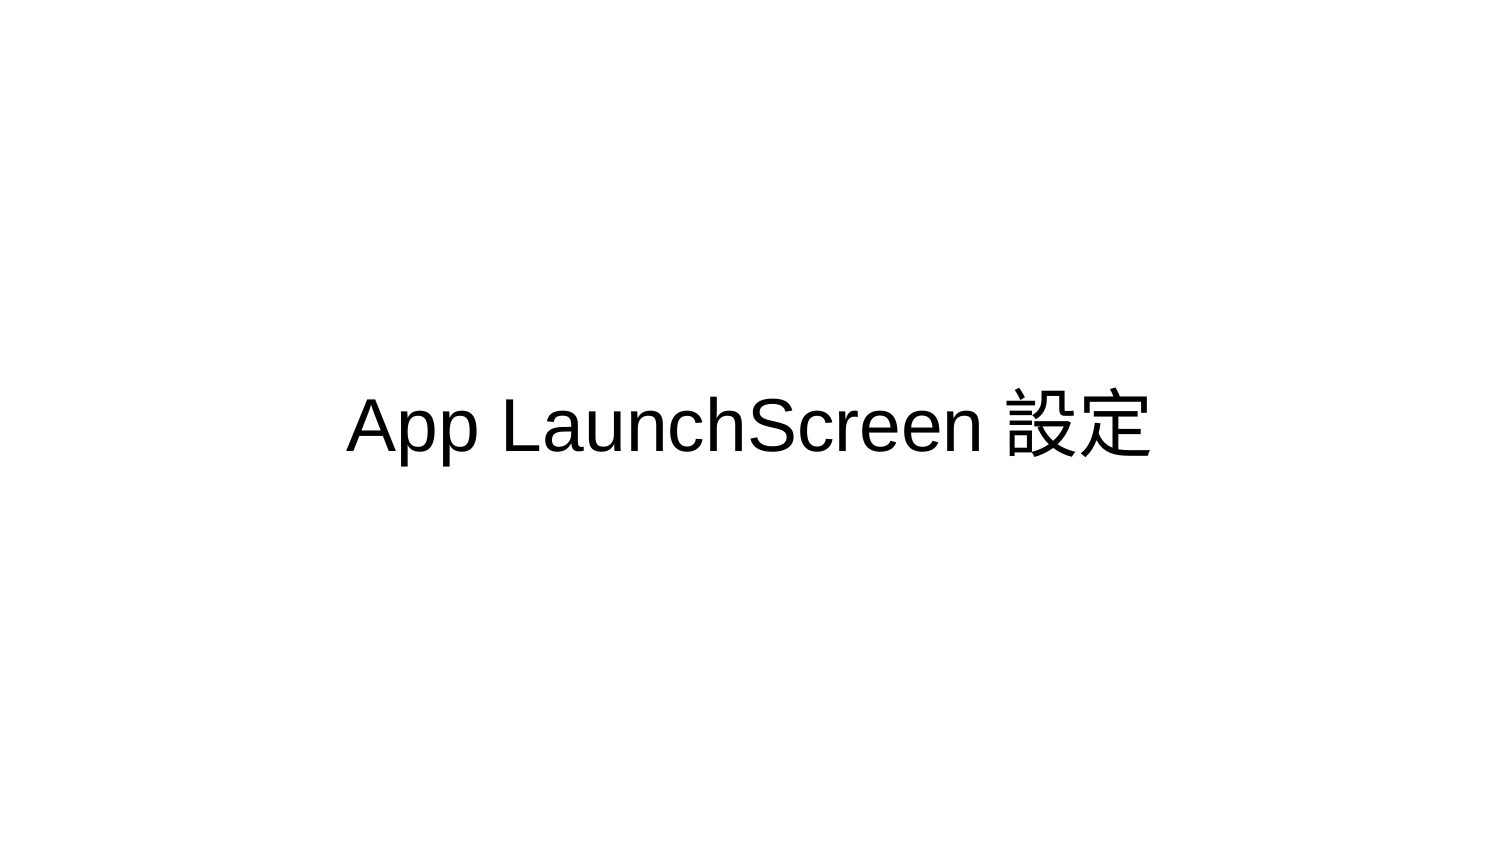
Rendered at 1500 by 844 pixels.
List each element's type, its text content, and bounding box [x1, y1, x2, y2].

title App LaunchScreen設定 [51, 352, 1449, 491]
